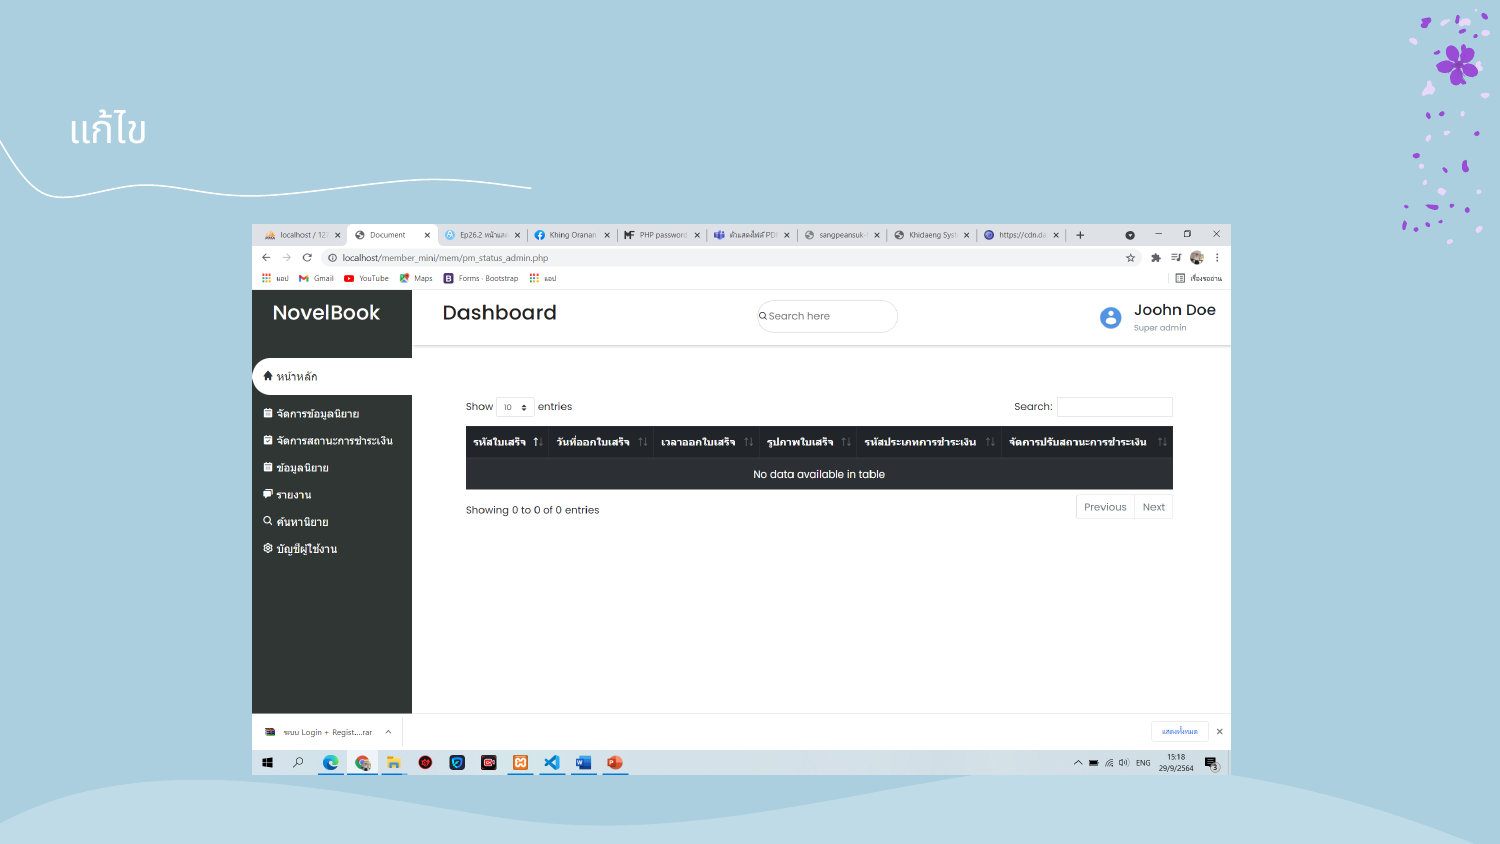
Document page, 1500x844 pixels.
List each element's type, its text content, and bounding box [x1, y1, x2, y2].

title แก้ไข [53, 88, 1319, 167]
picture [252, 224, 1231, 775]
